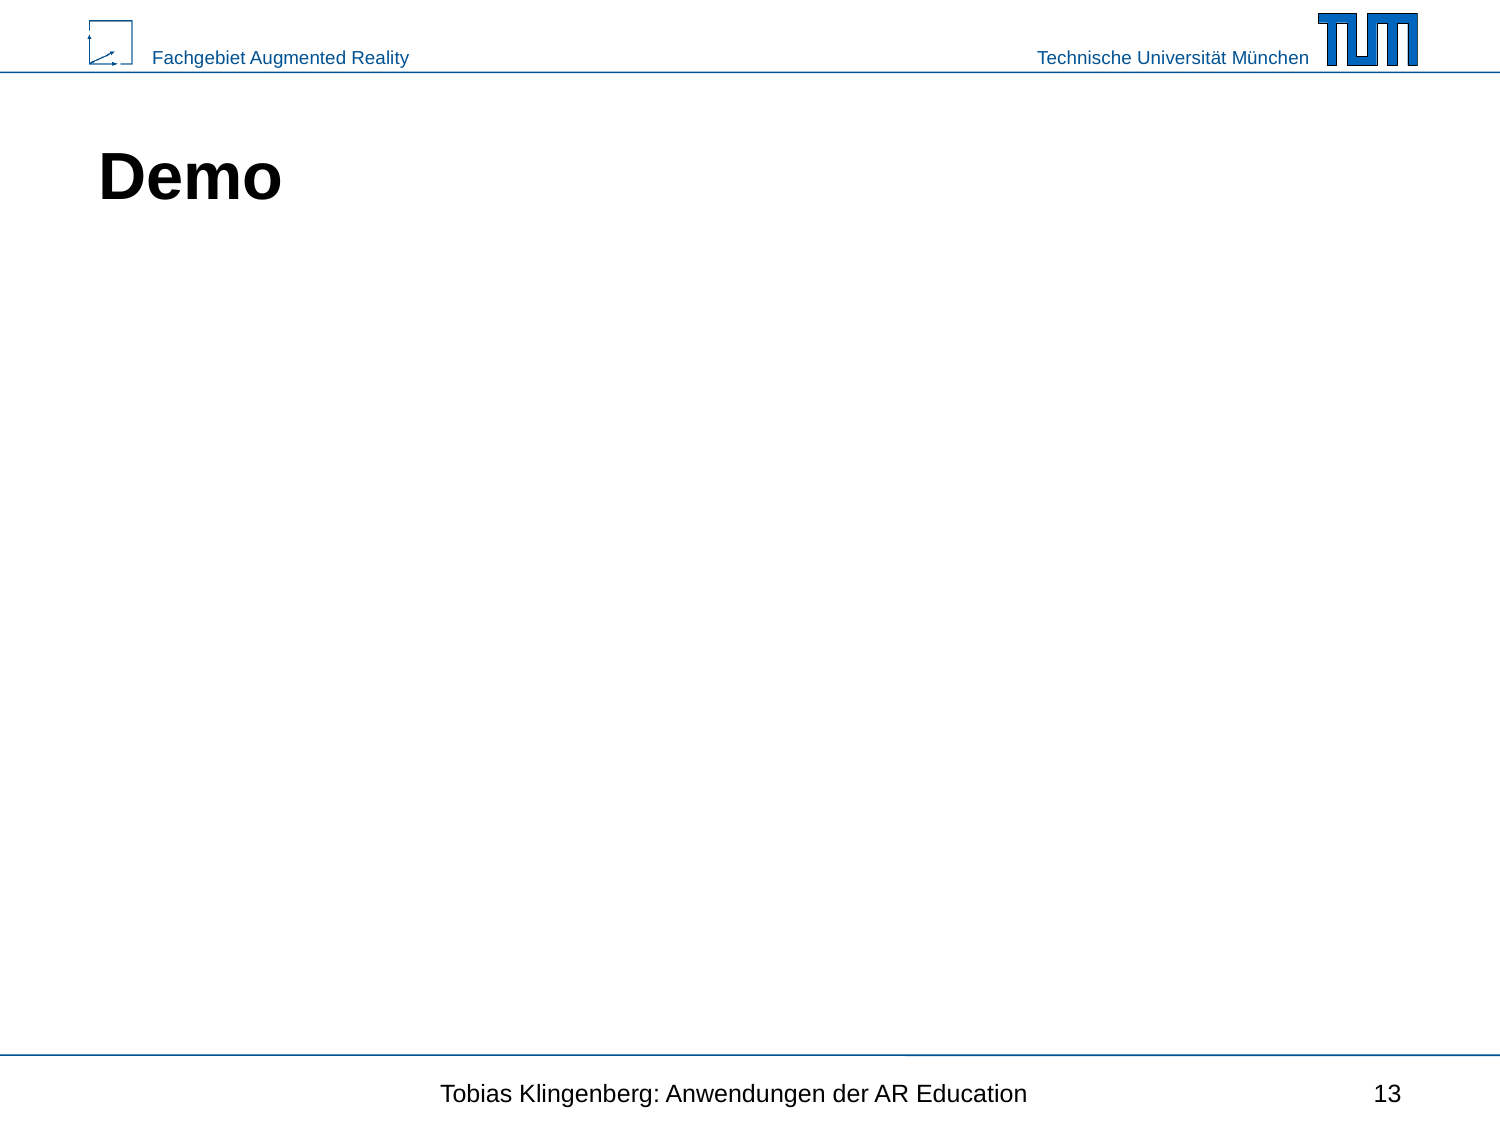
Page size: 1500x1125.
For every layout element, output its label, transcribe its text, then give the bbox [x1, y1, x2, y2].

title Demo [83, 120, 1417, 221]
slide_number 13 [1103, 1067, 1417, 1118]
picture [83, 14, 136, 68]
footer Tobias Klingenberg: Anwendungen der AR Education [424, 1067, 1103, 1118]
